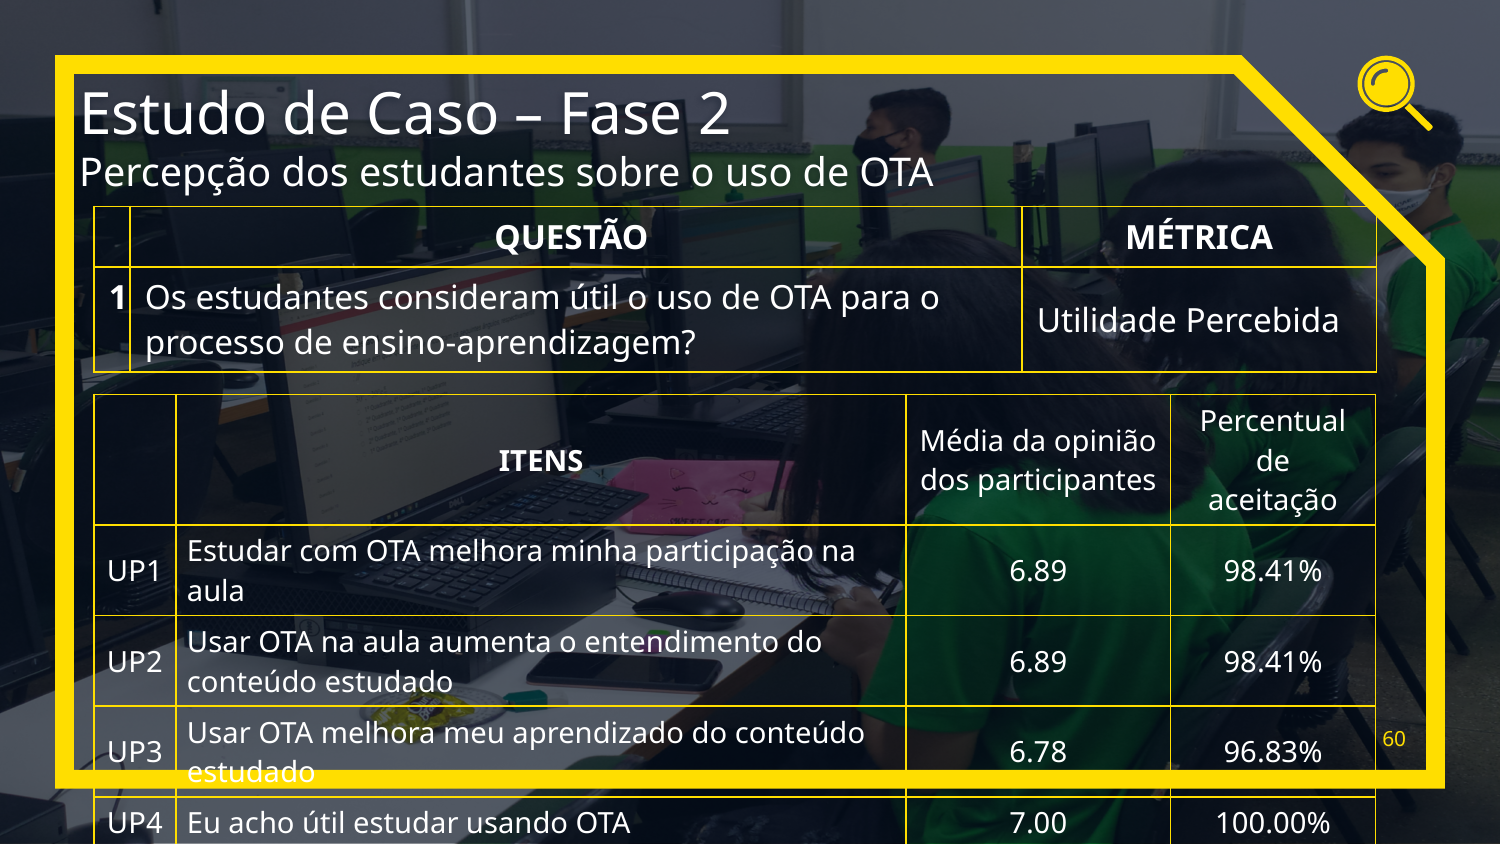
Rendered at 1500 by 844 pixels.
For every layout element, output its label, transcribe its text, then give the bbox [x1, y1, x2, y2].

slide_number 60 [1376, 711, 1406, 755]
table_cell 6.89 [907, 616, 1170, 705]
table_cell Eu acho útil estudar usando OTA [177, 798, 905, 844]
table_cell 6.89 [907, 526, 1170, 615]
table_cell Os estudantes consideram útil o uso de OTA para o processo de ensino-aprendizagem? [131, 268, 1021, 371]
table_cell Usar OTA melhora meu aprendizado do conteúdo estudado [177, 707, 905, 796]
table_cell 98.41% [1171, 616, 1375, 705]
picture [0, 0, 1500, 844]
text_box Estudo de Caso – Fase 2 Percepção dos estudantes sobre o uso de OTA [79, 80, 1340, 194]
table_cell 96.83% [1171, 707, 1375, 796]
table_cell 7.00 [907, 798, 1170, 844]
table_cell Estudar com OTA melhora minha participação na aula [177, 526, 905, 615]
table_cell UP3 [95, 707, 175, 796]
table_cell Usar OTA na aula aumenta o entendimento do conteúdo estudado [177, 616, 905, 705]
table_header Percentual de aceitação [1171, 395, 1375, 524]
table_header Média da opinião dos participantes [907, 395, 1170, 524]
table_cell UP1 [95, 526, 175, 615]
picture [74, 74, 1426, 769]
table_cell UP4 [95, 798, 175, 844]
table_header [95, 207, 129, 266]
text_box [1357, 55, 1433, 132]
table_cell UP2 [95, 616, 175, 705]
table_cell 98.41% [1171, 526, 1375, 615]
table_header ITENS [177, 395, 905, 524]
table_cell 100.00% [1171, 798, 1375, 844]
table_header QUESTÃO [131, 207, 1021, 266]
table_header MÉTRICA [1023, 207, 1376, 266]
table_cell 1 [95, 268, 129, 371]
table_cell 6.78 [907, 707, 1170, 796]
table_cell Utilidade Percebida [1023, 268, 1376, 371]
table_header [95, 395, 175, 524]
